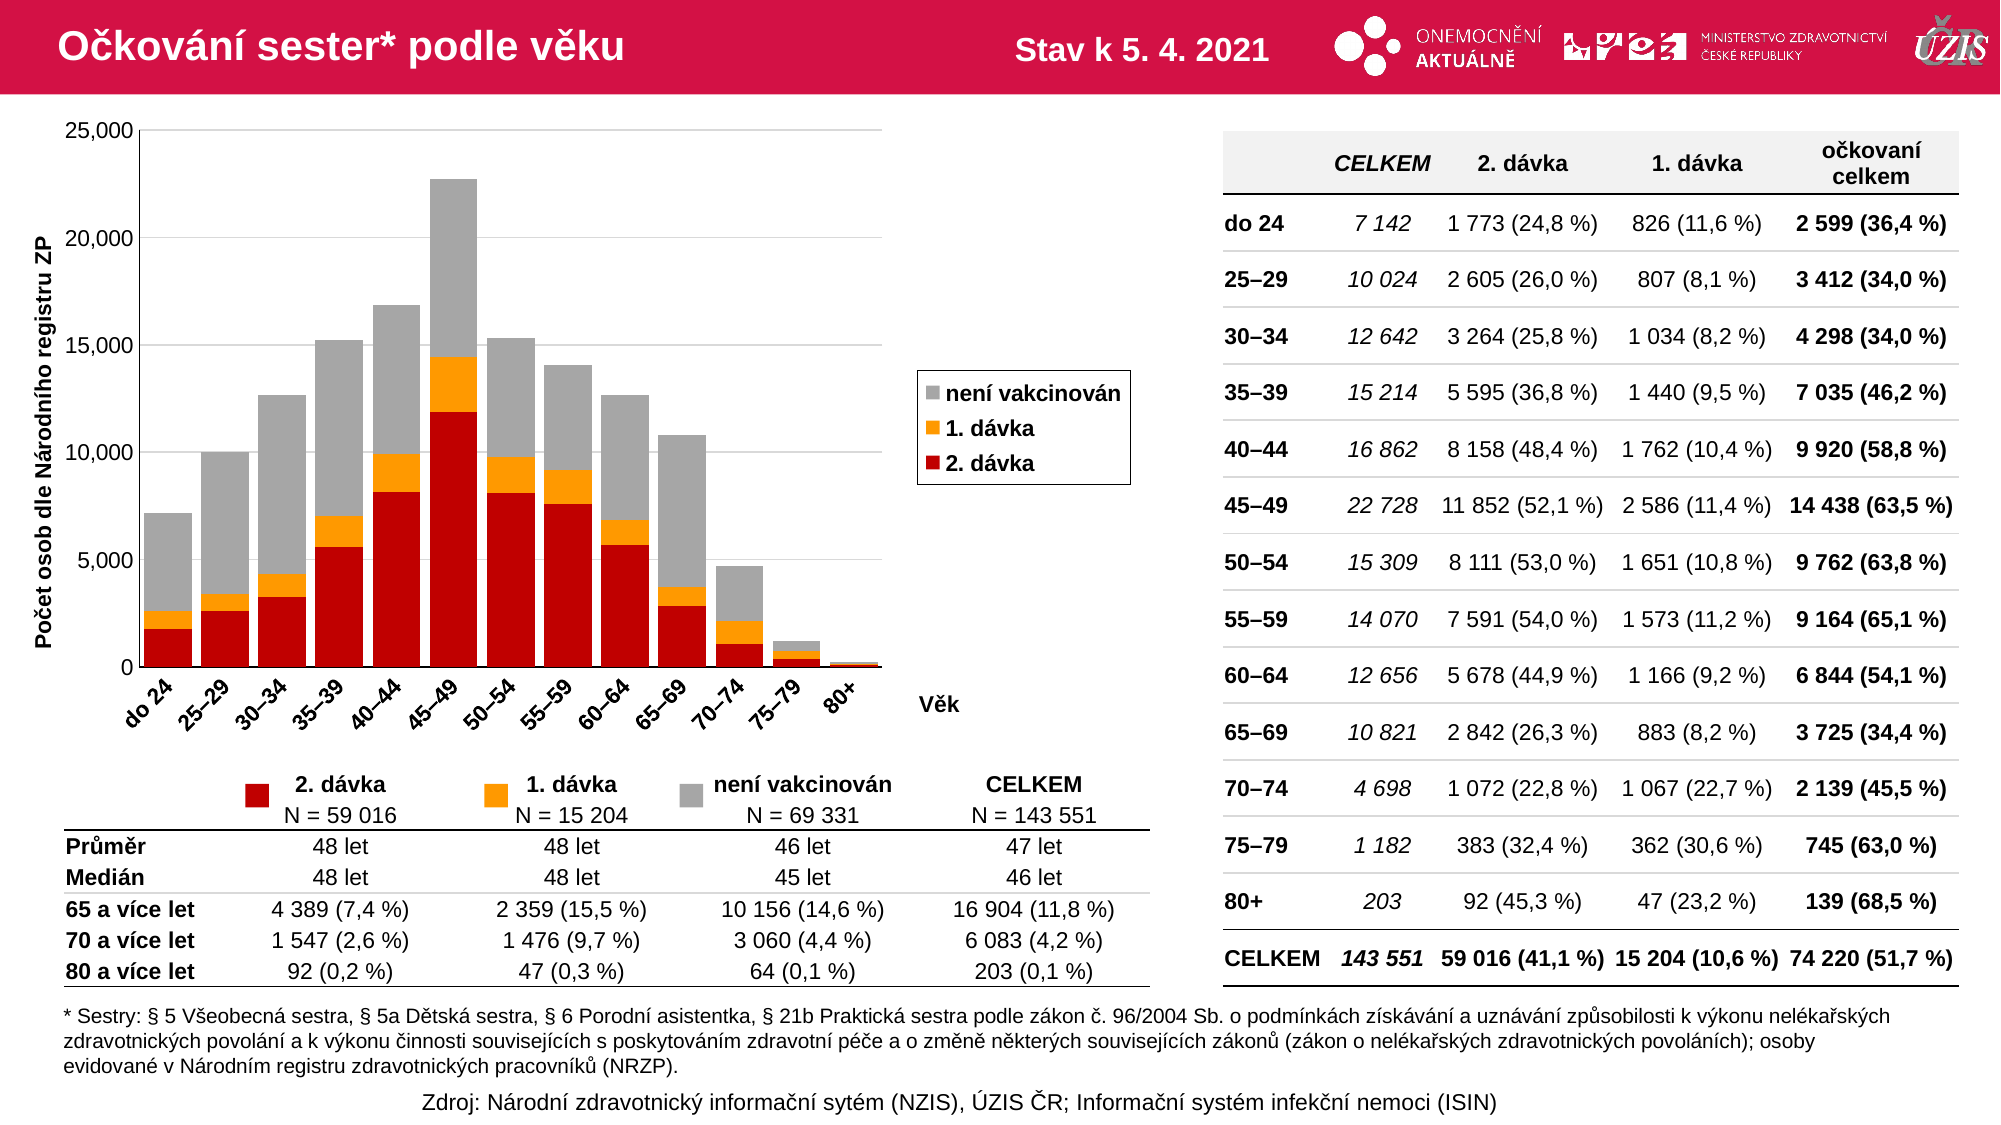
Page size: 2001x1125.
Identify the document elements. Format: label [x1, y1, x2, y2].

chart [64, 112, 1151, 768]
picture [1915, 15, 1989, 66]
text_box [999, 20, 1330, 76]
text_box [483, 783, 509, 808]
picture [1563, 31, 1888, 60]
text_box [48, 994, 1925, 1122]
text_box [244, 783, 270, 808]
table_cell [1223, 308, 1959, 363]
table_cell [1223, 252, 1959, 306]
table_cell [1223, 648, 1959, 702]
title [42, 0, 1262, 95]
table_cell [64, 894, 1150, 986]
table_cell [1223, 817, 1959, 872]
text_box [20, 221, 64, 665]
text_box [679, 783, 704, 808]
table_cell [1223, 365, 1959, 419]
table_cell [1223, 930, 1959, 985]
table_cell [1223, 591, 1959, 646]
table_cell [1223, 704, 1959, 759]
table_cell [1223, 534, 1959, 589]
table_cell [64, 831, 1150, 892]
table_cell [1223, 421, 1959, 476]
picture [1334, 16, 1542, 76]
table_cell [1223, 874, 1959, 929]
table_header [64, 768, 1150, 799]
table_cell [64, 799, 1150, 829]
table_cell [1223, 478, 1959, 533]
table_cell [1223, 195, 1959, 250]
table_header [1223, 131, 1959, 193]
table_cell [1223, 761, 1959, 815]
